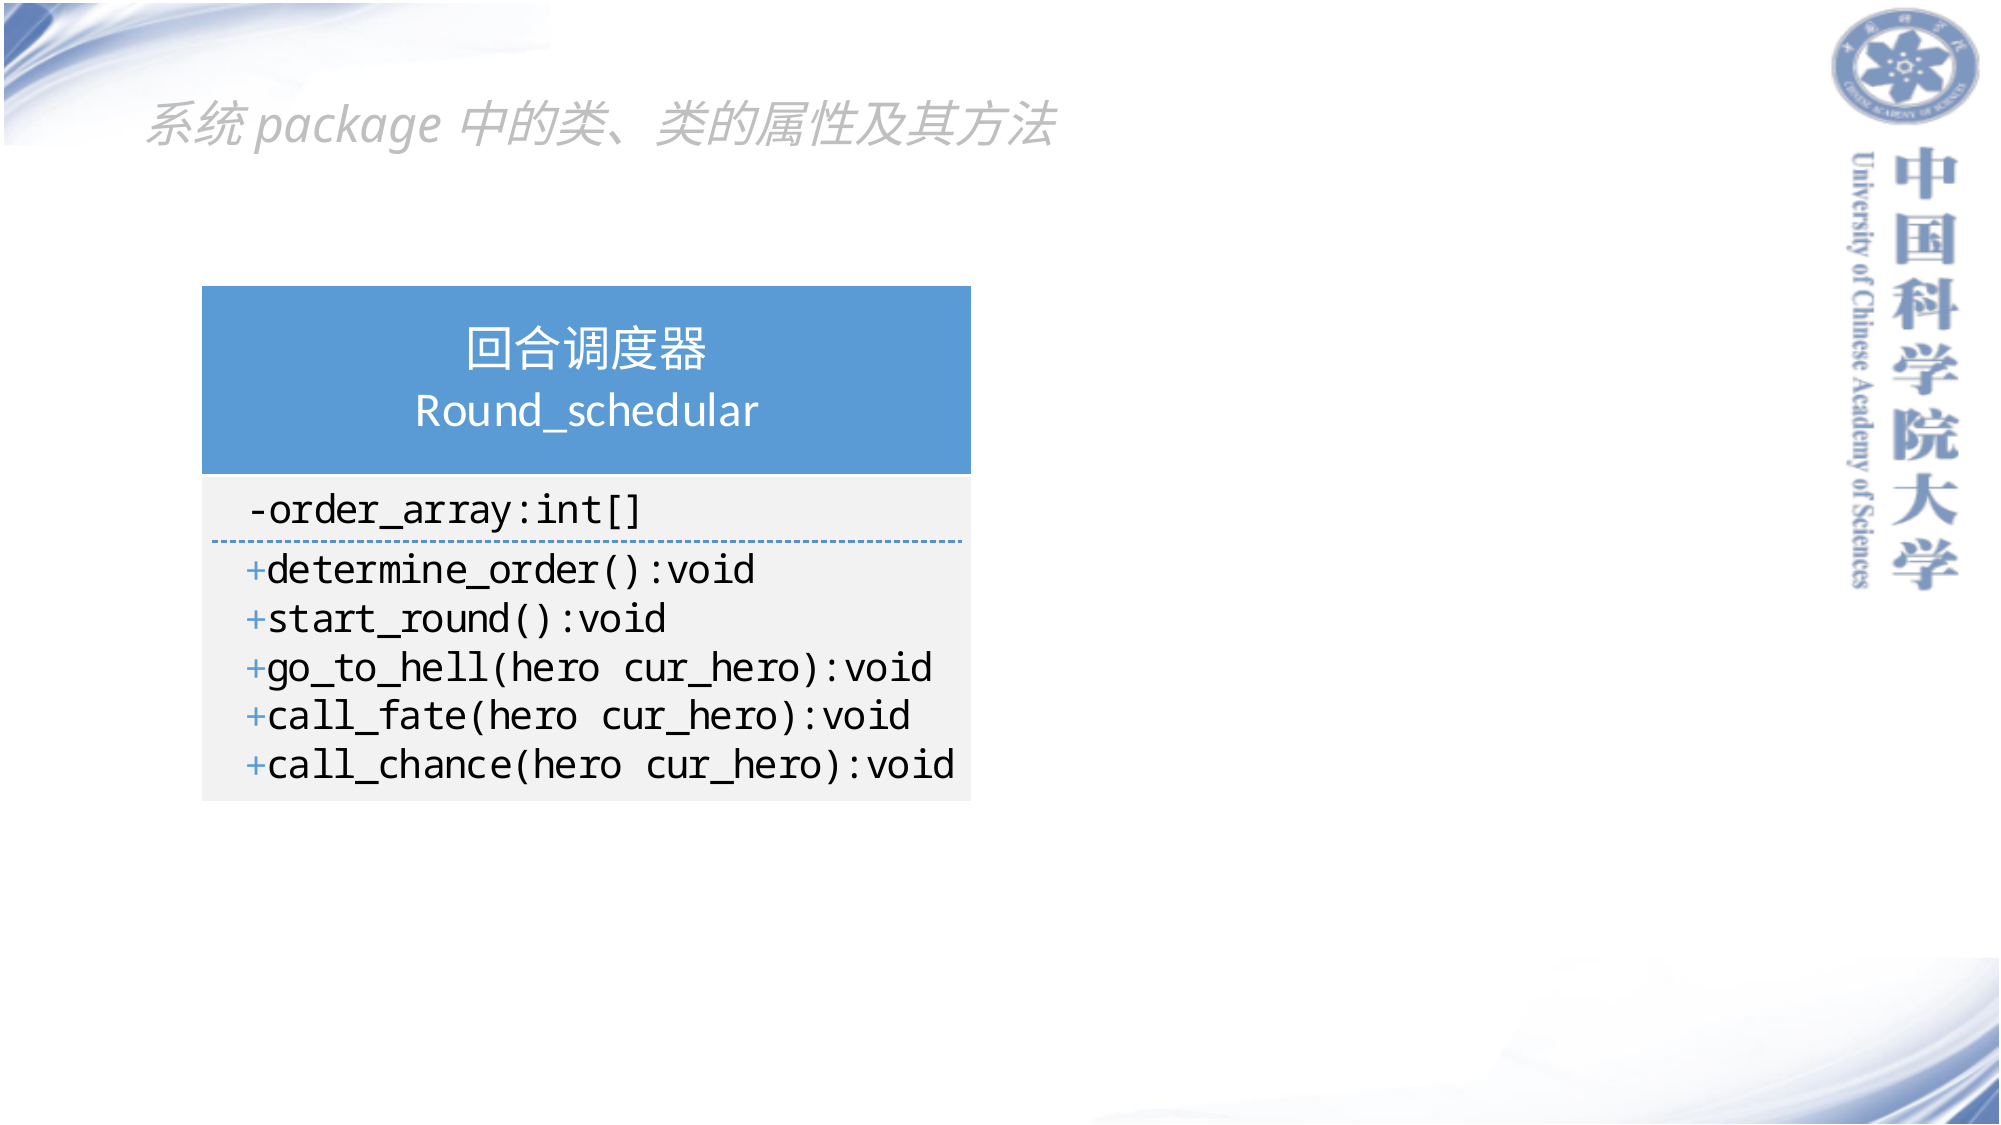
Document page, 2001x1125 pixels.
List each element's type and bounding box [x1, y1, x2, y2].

text_box [194, 278, 974, 803]
picture [0, 0, 2000, 1125]
